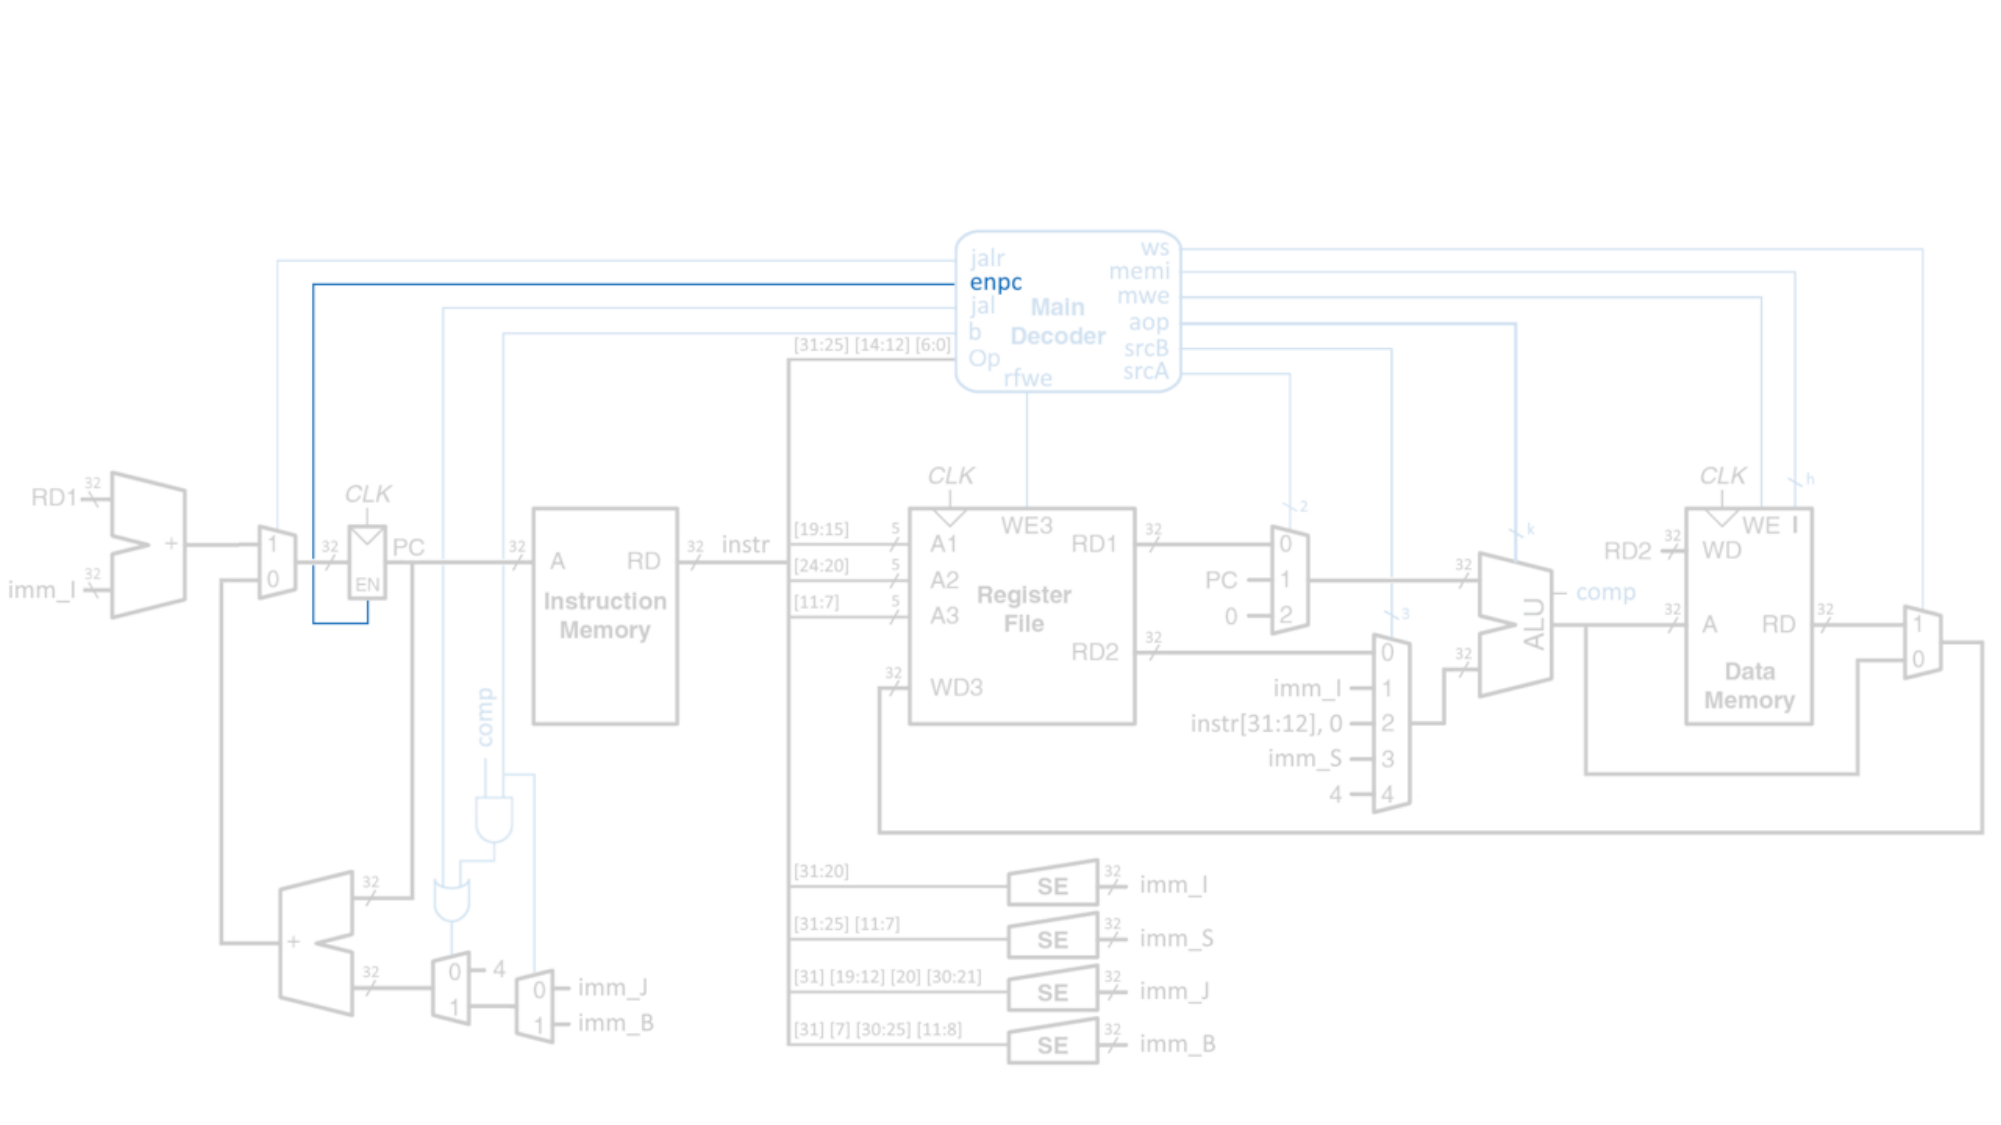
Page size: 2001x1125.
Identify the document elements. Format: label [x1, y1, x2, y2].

picture [0, 220, 2000, 1082]
